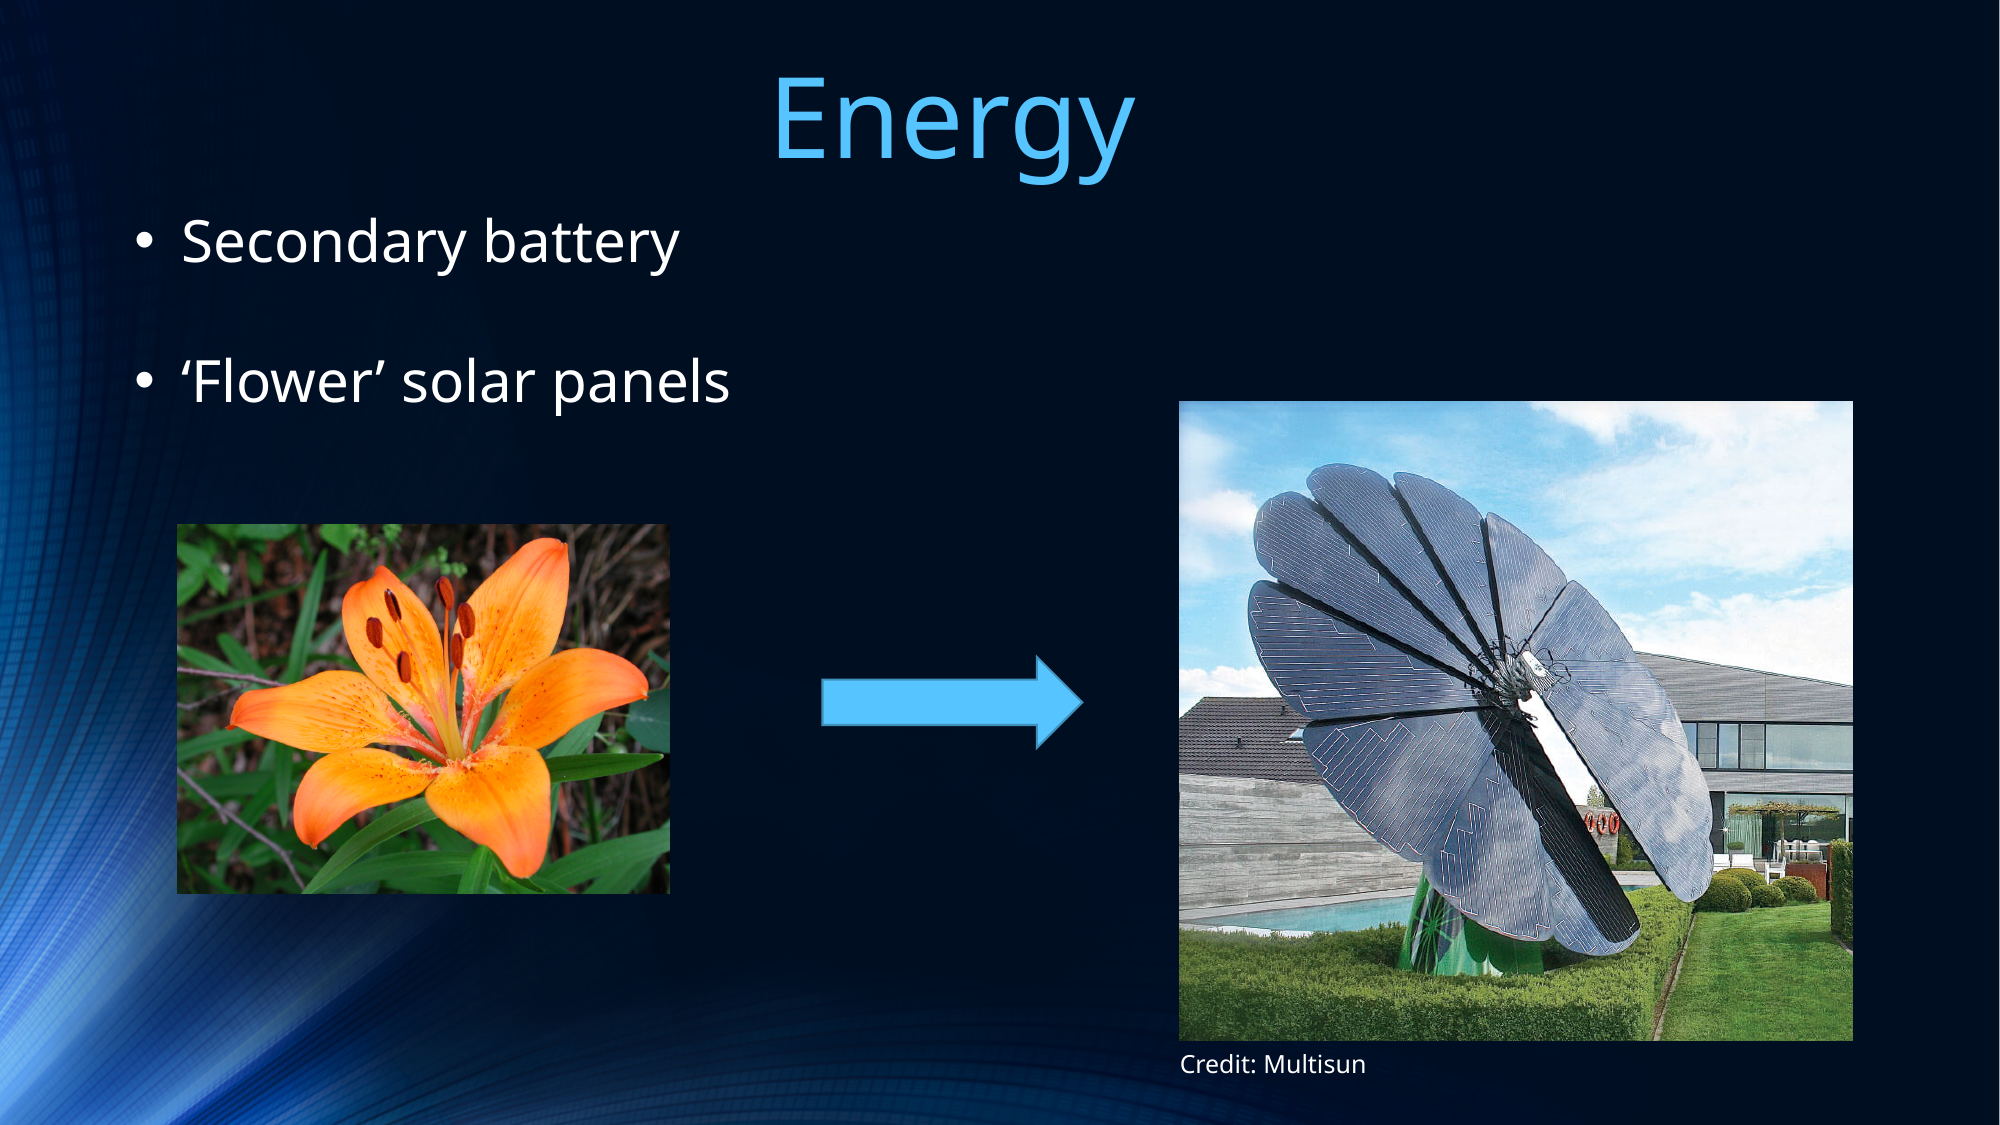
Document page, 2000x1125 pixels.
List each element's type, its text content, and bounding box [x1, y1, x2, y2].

text_box Credit: Multisun [1165, 1040, 1775, 1086]
text_box Secondary battery ‘Flower’ solar panels [119, 196, 752, 422]
text_box Energy [518, 38, 1387, 189]
text_box [821, 654, 1084, 751]
picture [0, 0, 2000, 1125]
